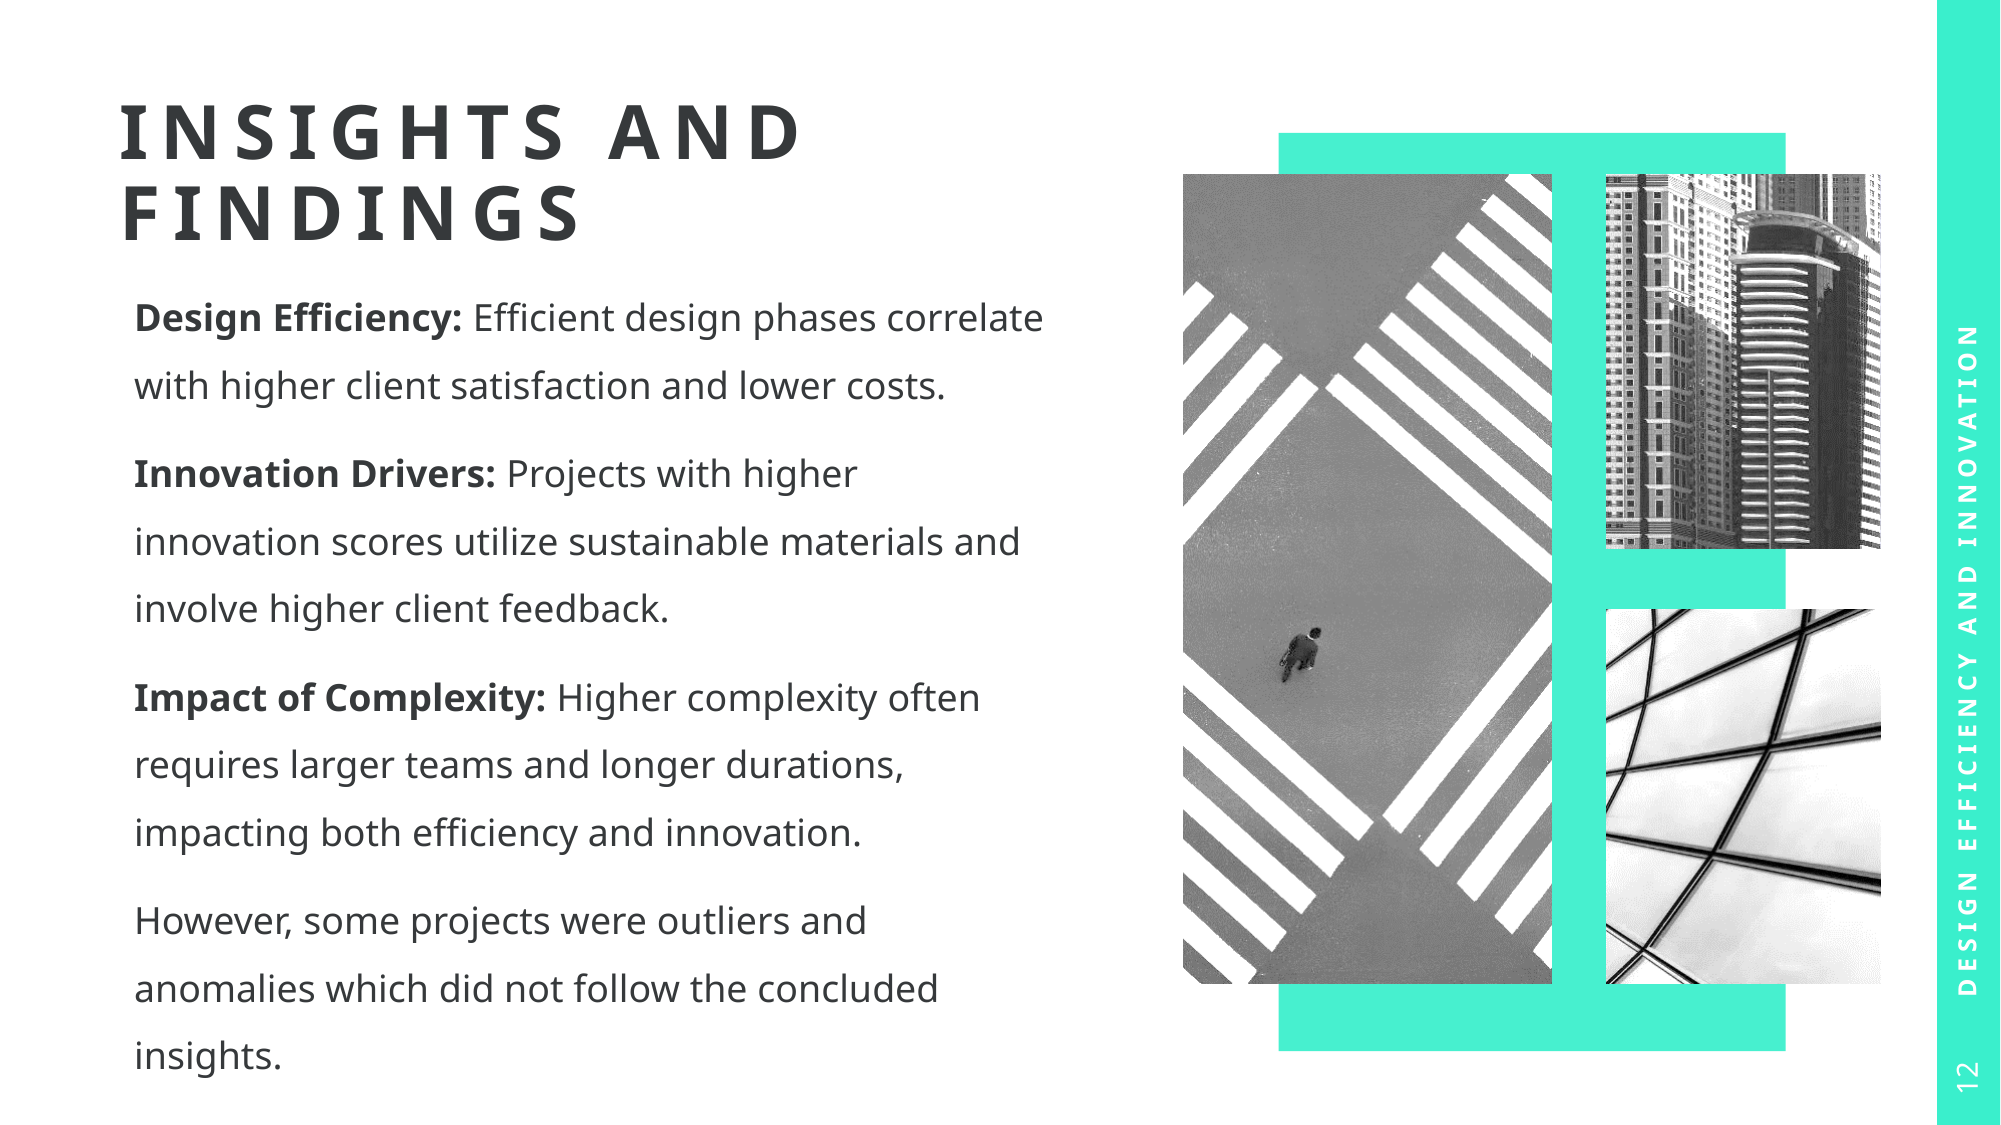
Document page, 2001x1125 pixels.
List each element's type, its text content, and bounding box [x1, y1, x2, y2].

text_box Design Efficiency: Efficient design phases correlate with higher client satisfaction and lower costs. Innovation Drivers: Projects with higher innovation scores utilize sustainable materials and involve higher client feedback. Impact of Complexity: Higher complexity often requires larger teams and longer durations, impacting both efficiency and innovation. However, some projects were outliers and anomalies which did not follow the concluded insights. [119, 264, 1062, 1058]
title Insights and Findings [119, 94, 1062, 256]
picture [1606, 174, 1881, 549]
slide_number 12 [1937, 1032, 2000, 1125]
footer Design efficiency and innovation [1937, 0, 2000, 1032]
picture [1606, 609, 1881, 984]
picture [1183, 174, 1552, 984]
